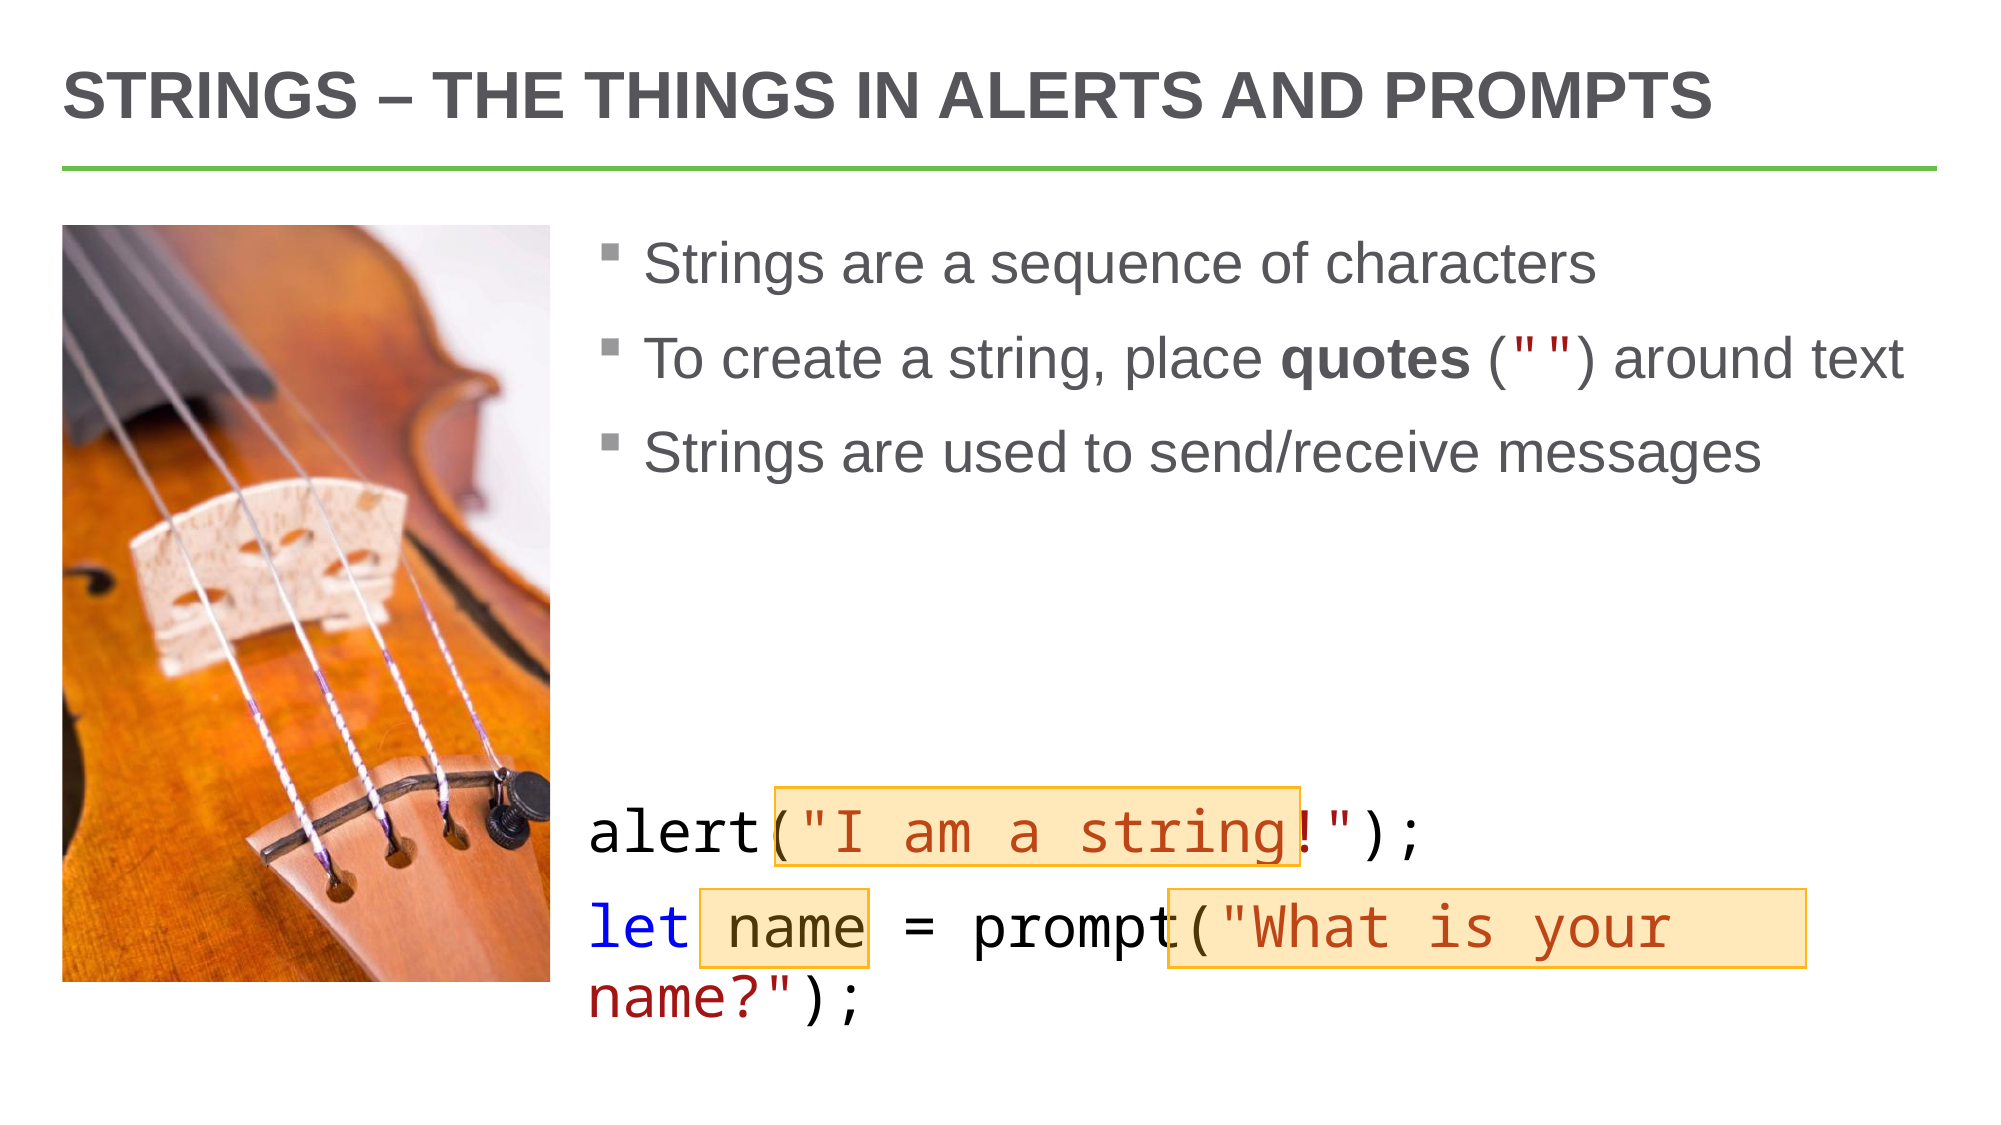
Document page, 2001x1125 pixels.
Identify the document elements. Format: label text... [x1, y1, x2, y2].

title Strings – The things in alerts and prompts [62, 37, 1938, 150]
text_box [774, 786, 1301, 867]
text_box [1168, 888, 1807, 968]
text_box [699, 888, 870, 968]
picture [62, 224, 551, 982]
list Strings are a sequence of characters To create a string, place quotes ("") around text Strings are used to send/receive messages alert("I am a string!"); let name = prompt("What is your name?"); [587, 224, 1975, 1069]
